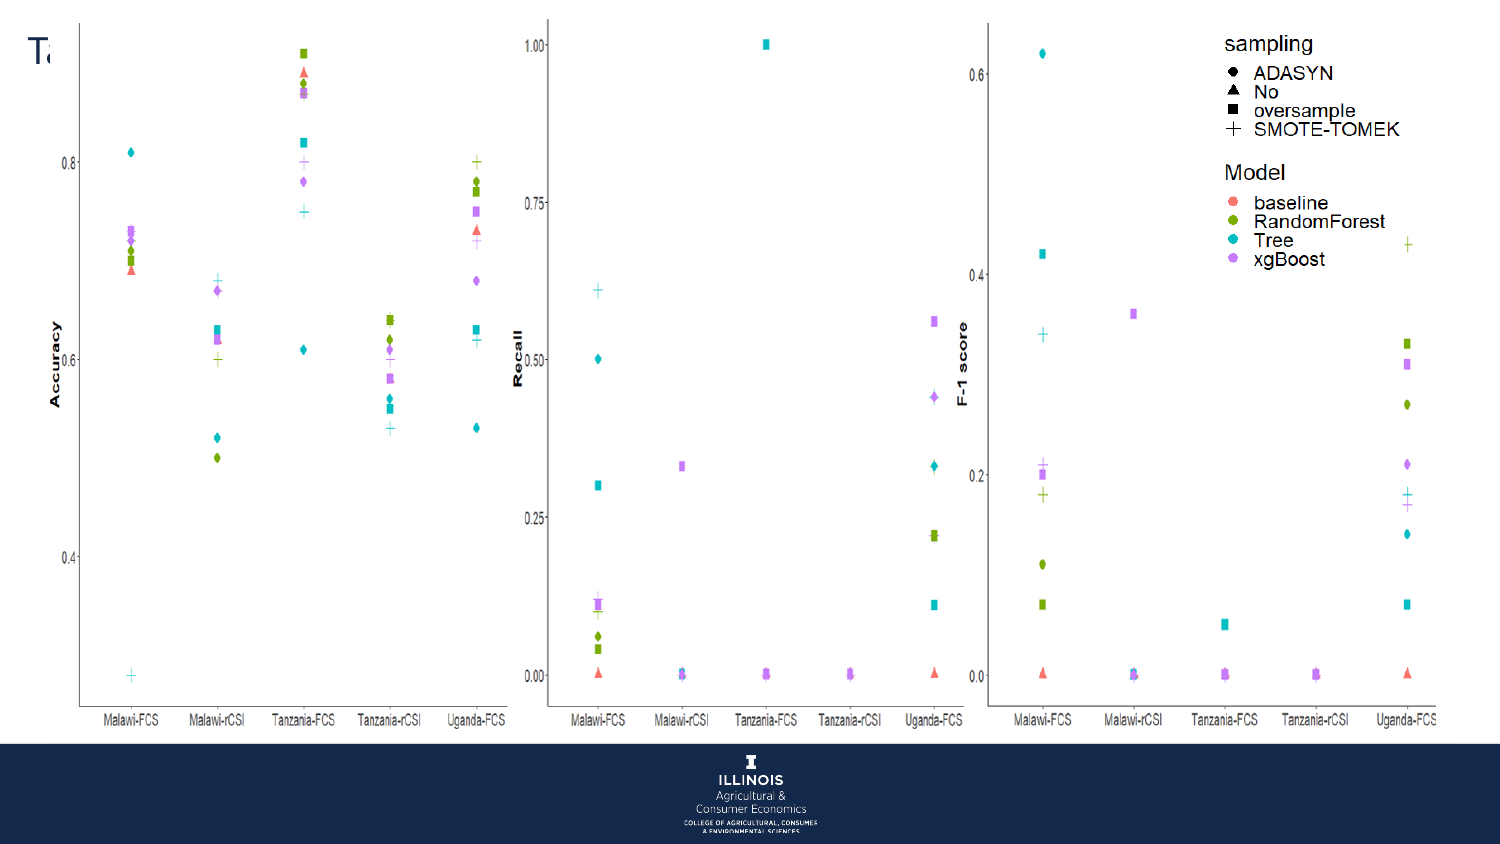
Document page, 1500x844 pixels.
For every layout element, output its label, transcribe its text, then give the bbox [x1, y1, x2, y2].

picture [49, 18, 1457, 742]
text_box Table 2: Baseline vs ML algorithms with down/over sample technique [12, 19, 47, 264]
